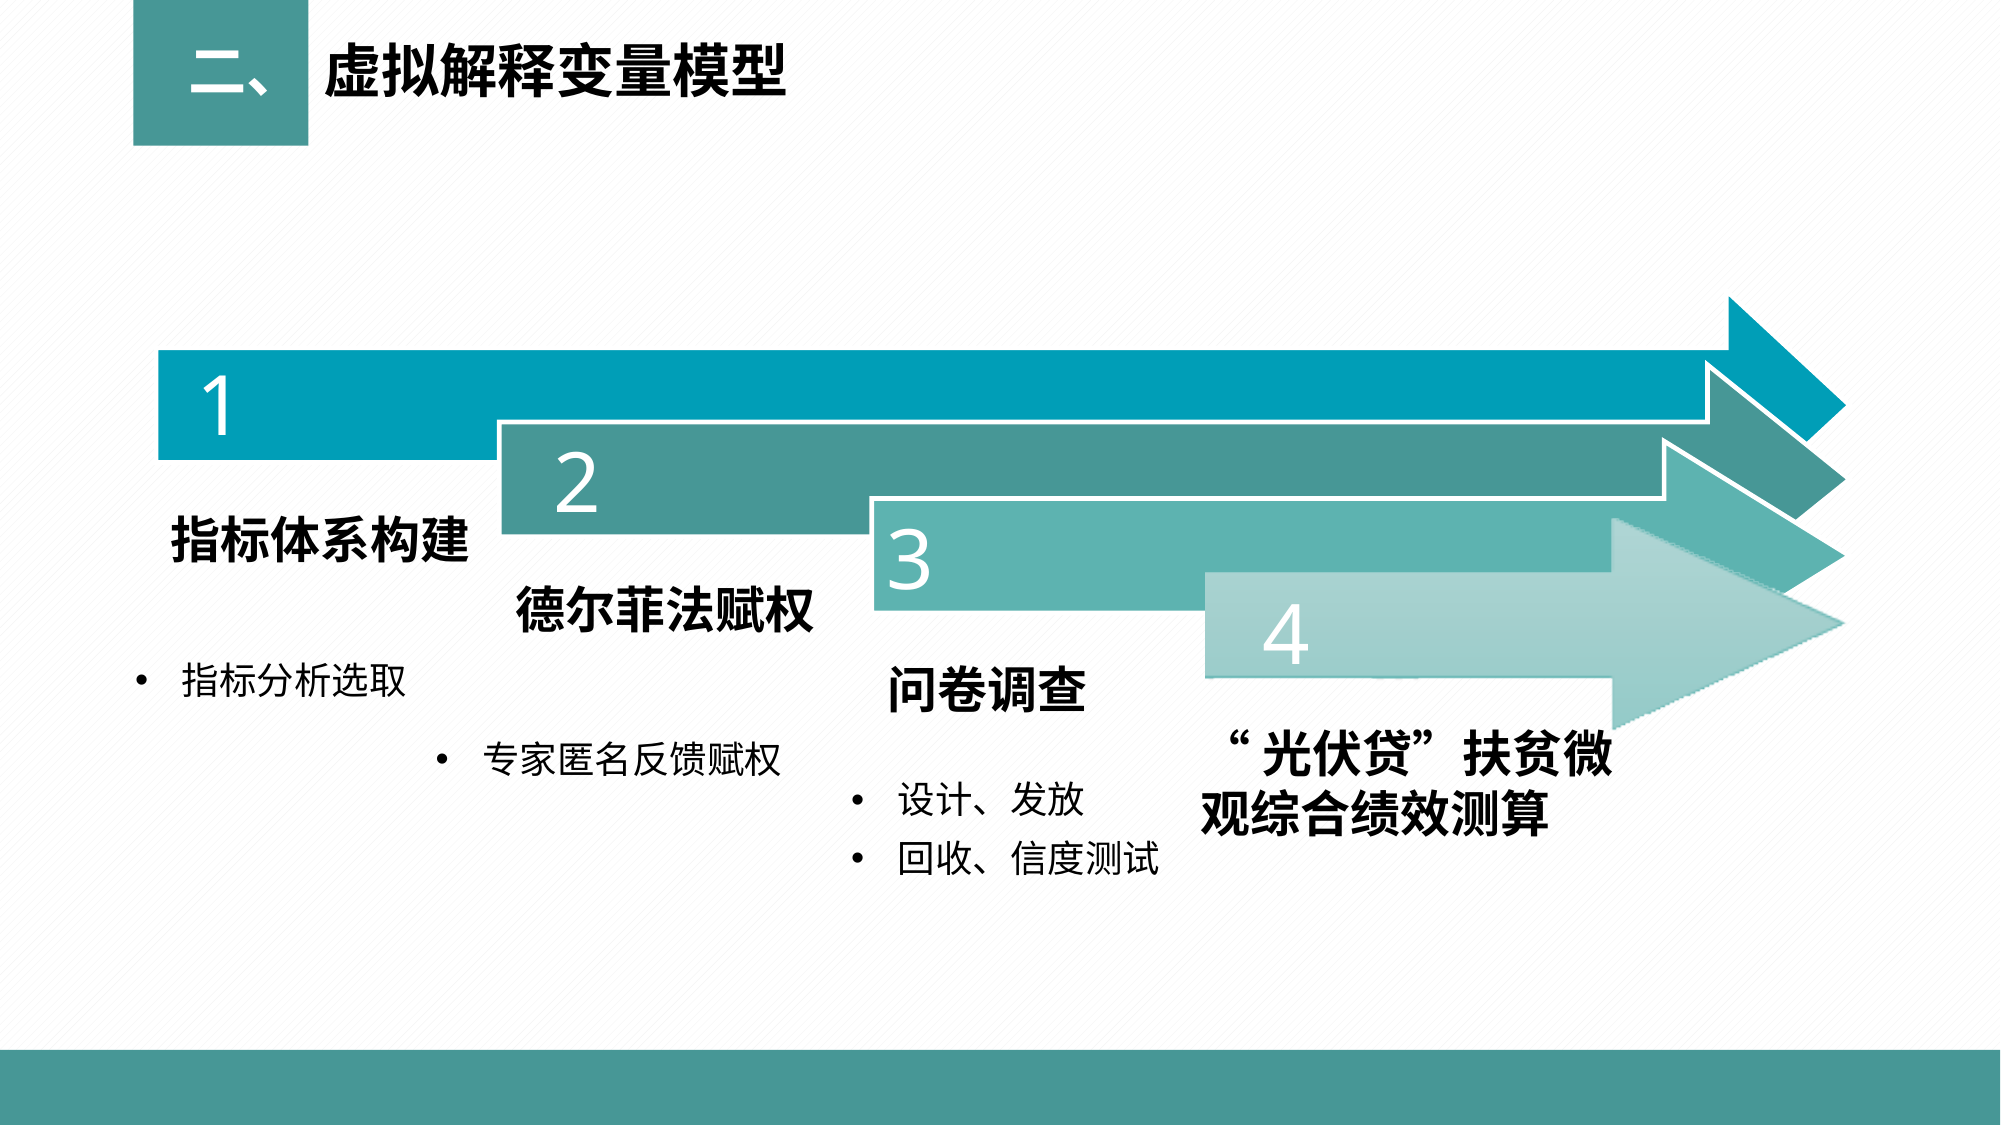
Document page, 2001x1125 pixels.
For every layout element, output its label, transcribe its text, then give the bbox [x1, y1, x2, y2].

text_box 2 [538, 421, 616, 537]
picture [1205, 517, 1850, 733]
text_box 3 [871, 498, 949, 614]
text_box 问卷调查 [872, 651, 1103, 726]
list 二、 [159, 34, 308, 105]
text_box 德尔菲法赋权 [500, 571, 831, 646]
text_box 1 [182, 345, 260, 460]
text_box [498, 362, 1852, 538]
text_box 专家匿名反馈赋权 [420, 714, 810, 789]
text_box [155, 288, 1852, 464]
text_box 设计、发放 回收、信度测试 [836, 755, 1265, 888]
text_box [870, 439, 1789, 615]
list 虚拟解释变量模型 [308, 34, 1087, 105]
text_box 指标体系构建 [155, 501, 486, 576]
text_box 指标分析选取 [120, 636, 549, 710]
text_box “光伏贷”扶贫微 观综合绩效测算 [1186, 714, 1628, 850]
